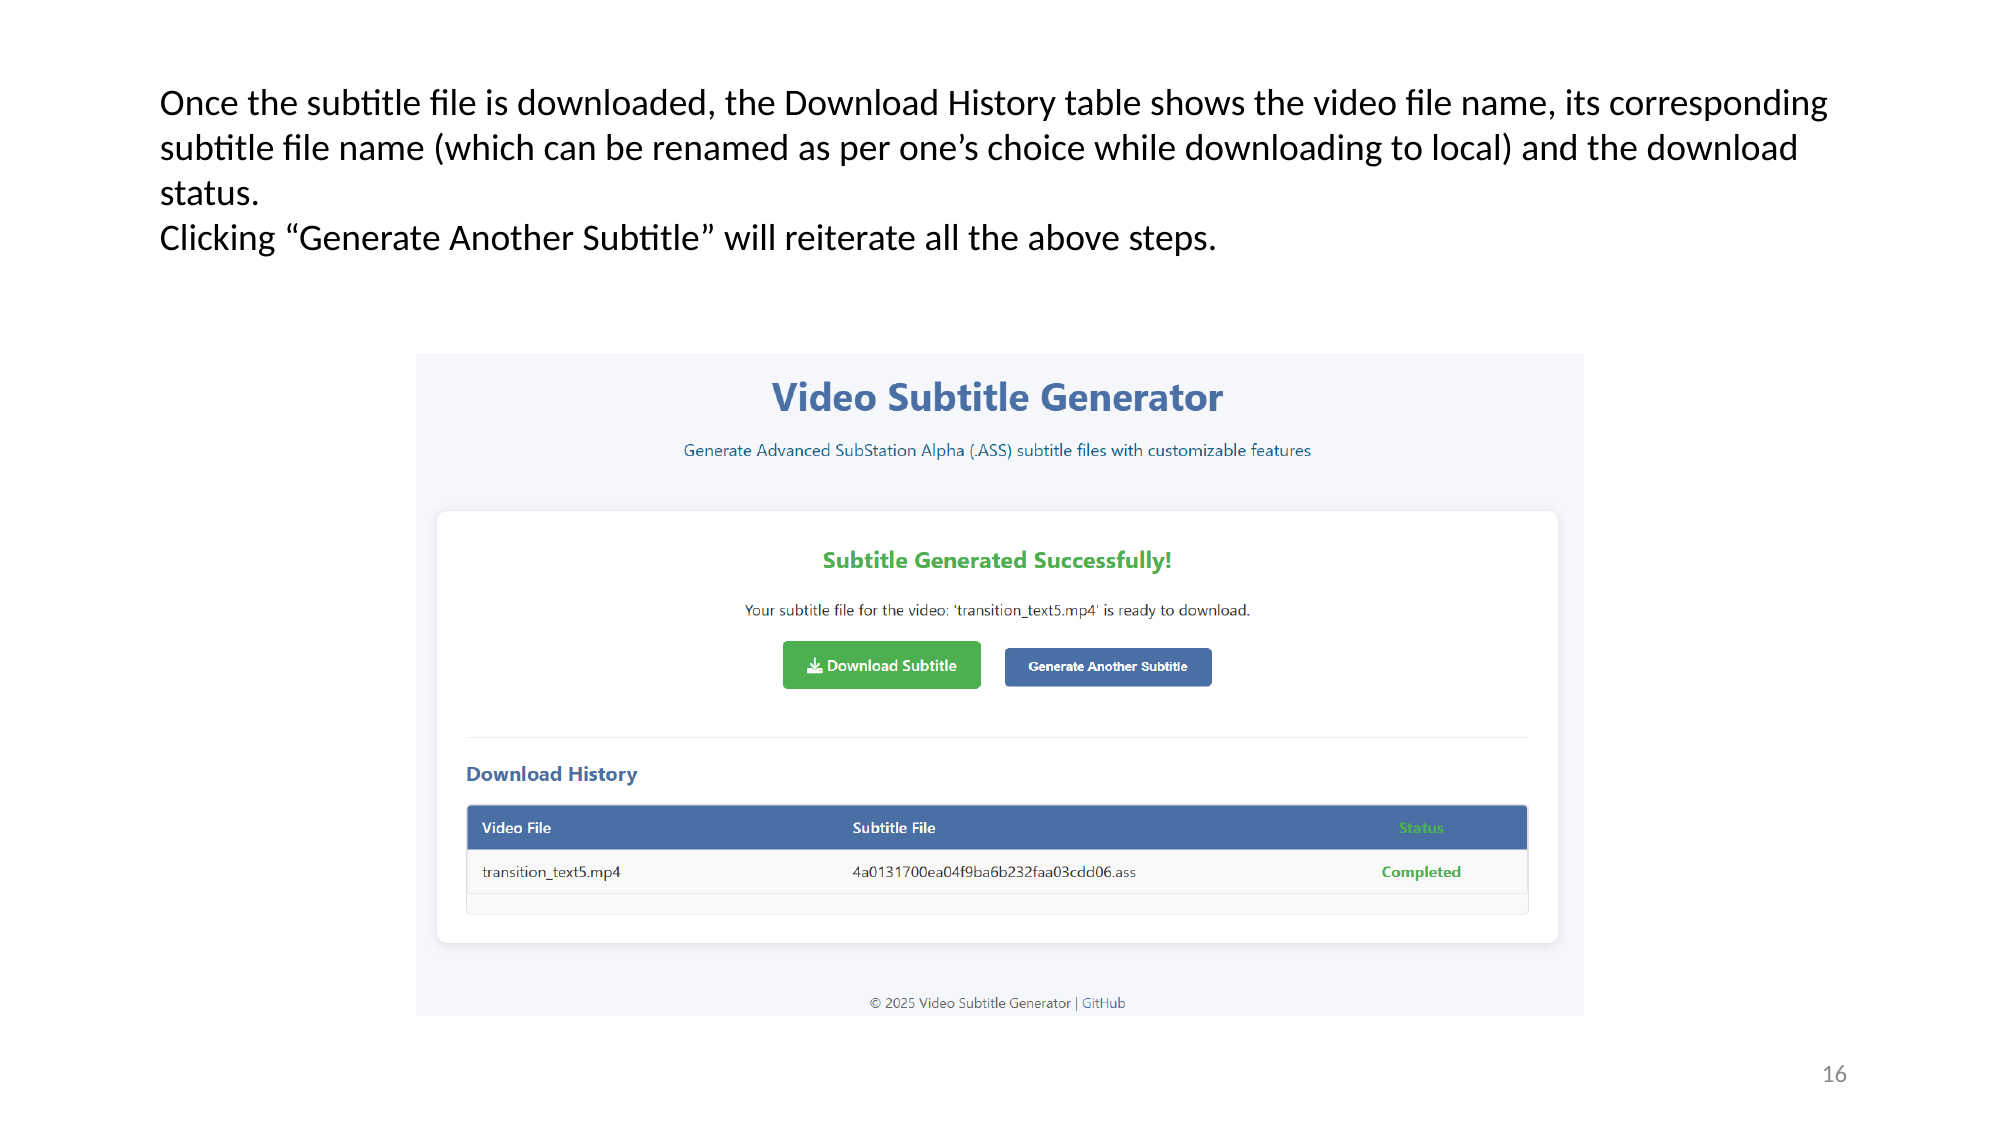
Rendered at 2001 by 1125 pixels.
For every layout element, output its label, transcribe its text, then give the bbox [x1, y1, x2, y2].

picture [416, 354, 1584, 1016]
text_box Once the subtitle file is downloaded, the Download History table shows the video file name, its corresponding subtitle file name (which can be renamed as per one’s choice while downloading to local) and the download status. Clicking “Generate Another Subtitle” will reiterate all the above steps. [145, 70, 1854, 266]
slide_number 16 [1412, 1042, 1863, 1103]
